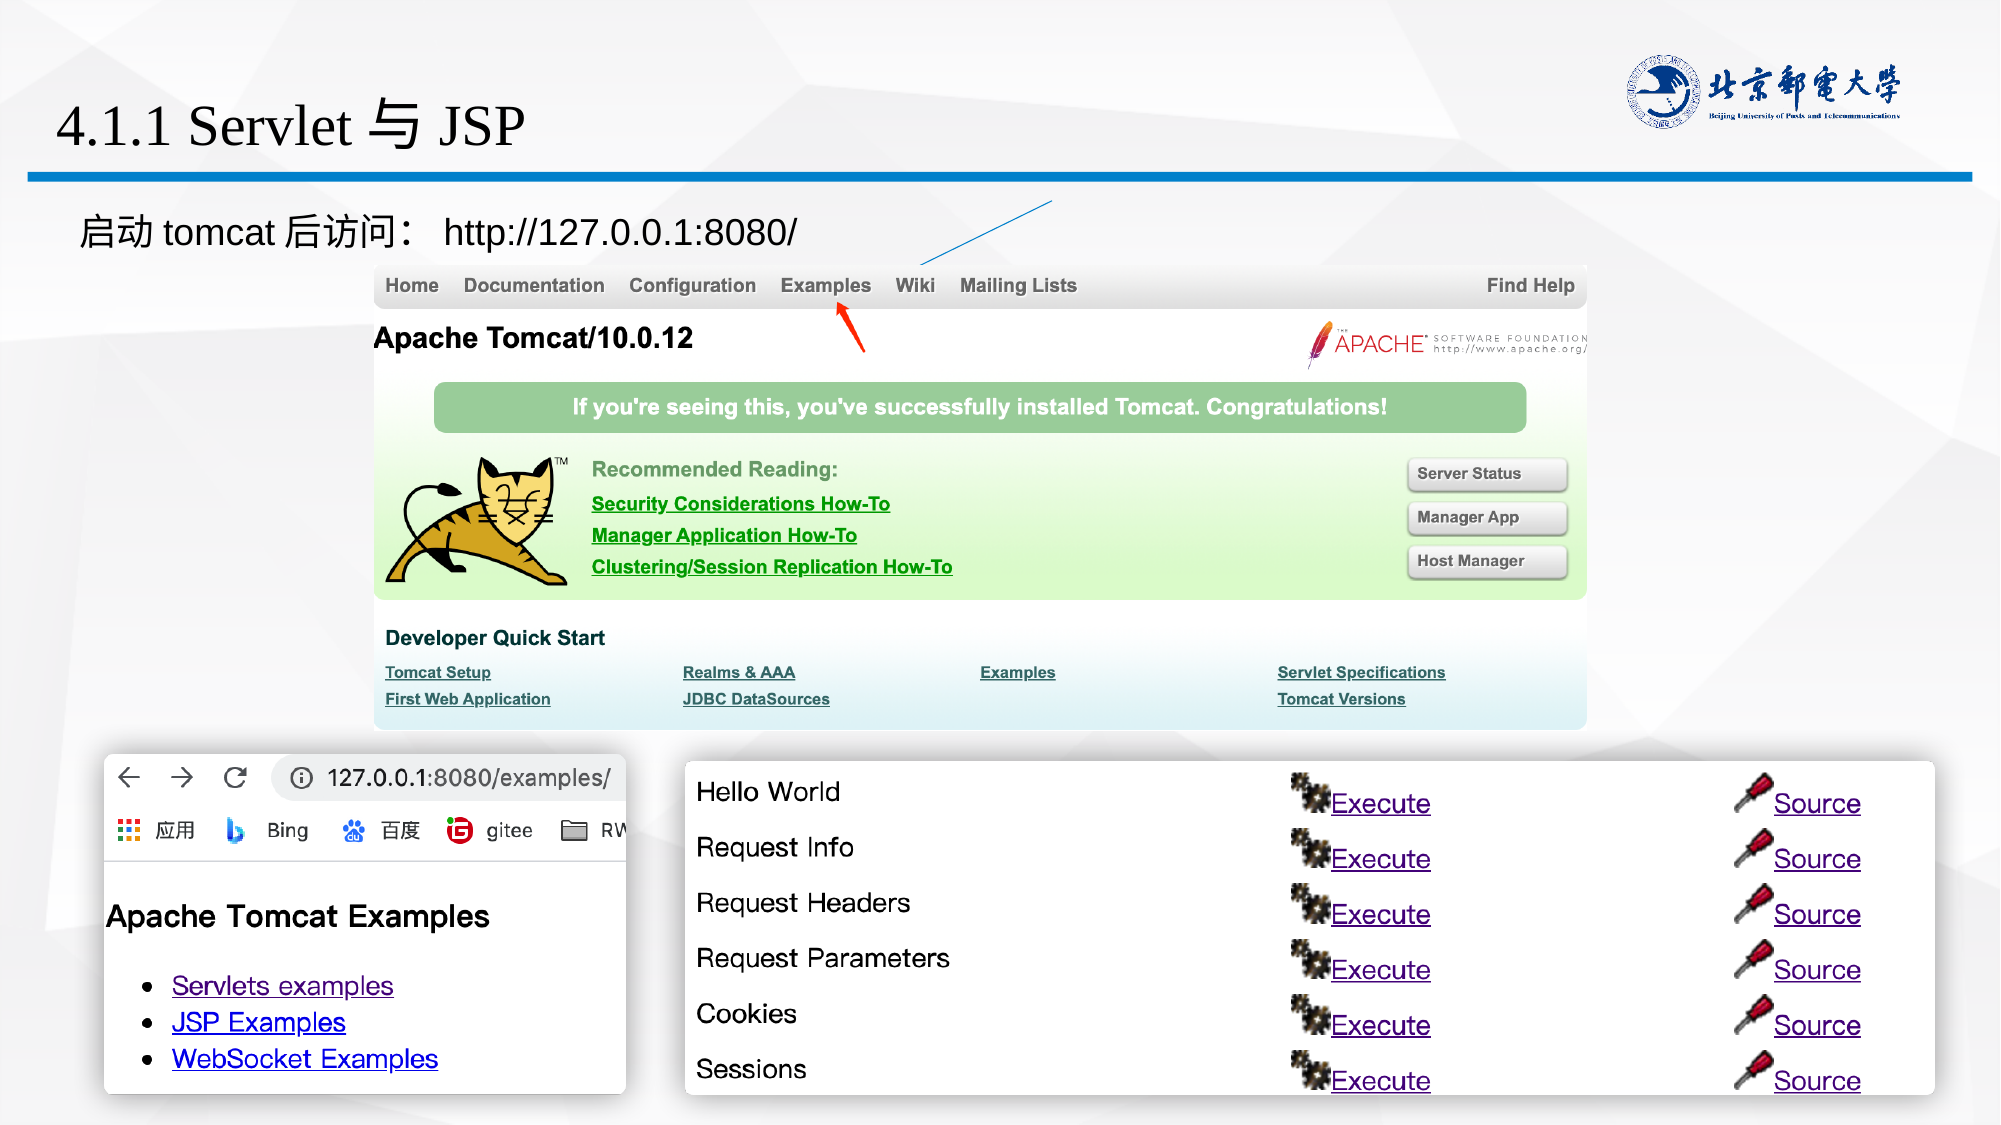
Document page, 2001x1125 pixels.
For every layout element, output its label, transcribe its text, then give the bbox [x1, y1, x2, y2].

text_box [835, 200, 1053, 265]
picture [0, 0, 2000, 1125]
title 4.1.1 Servlet与JSP [41, 52, 1188, 201]
text_box 启动tomcat后访问：http://127.0.0.1:8080/ [64, 201, 813, 306]
